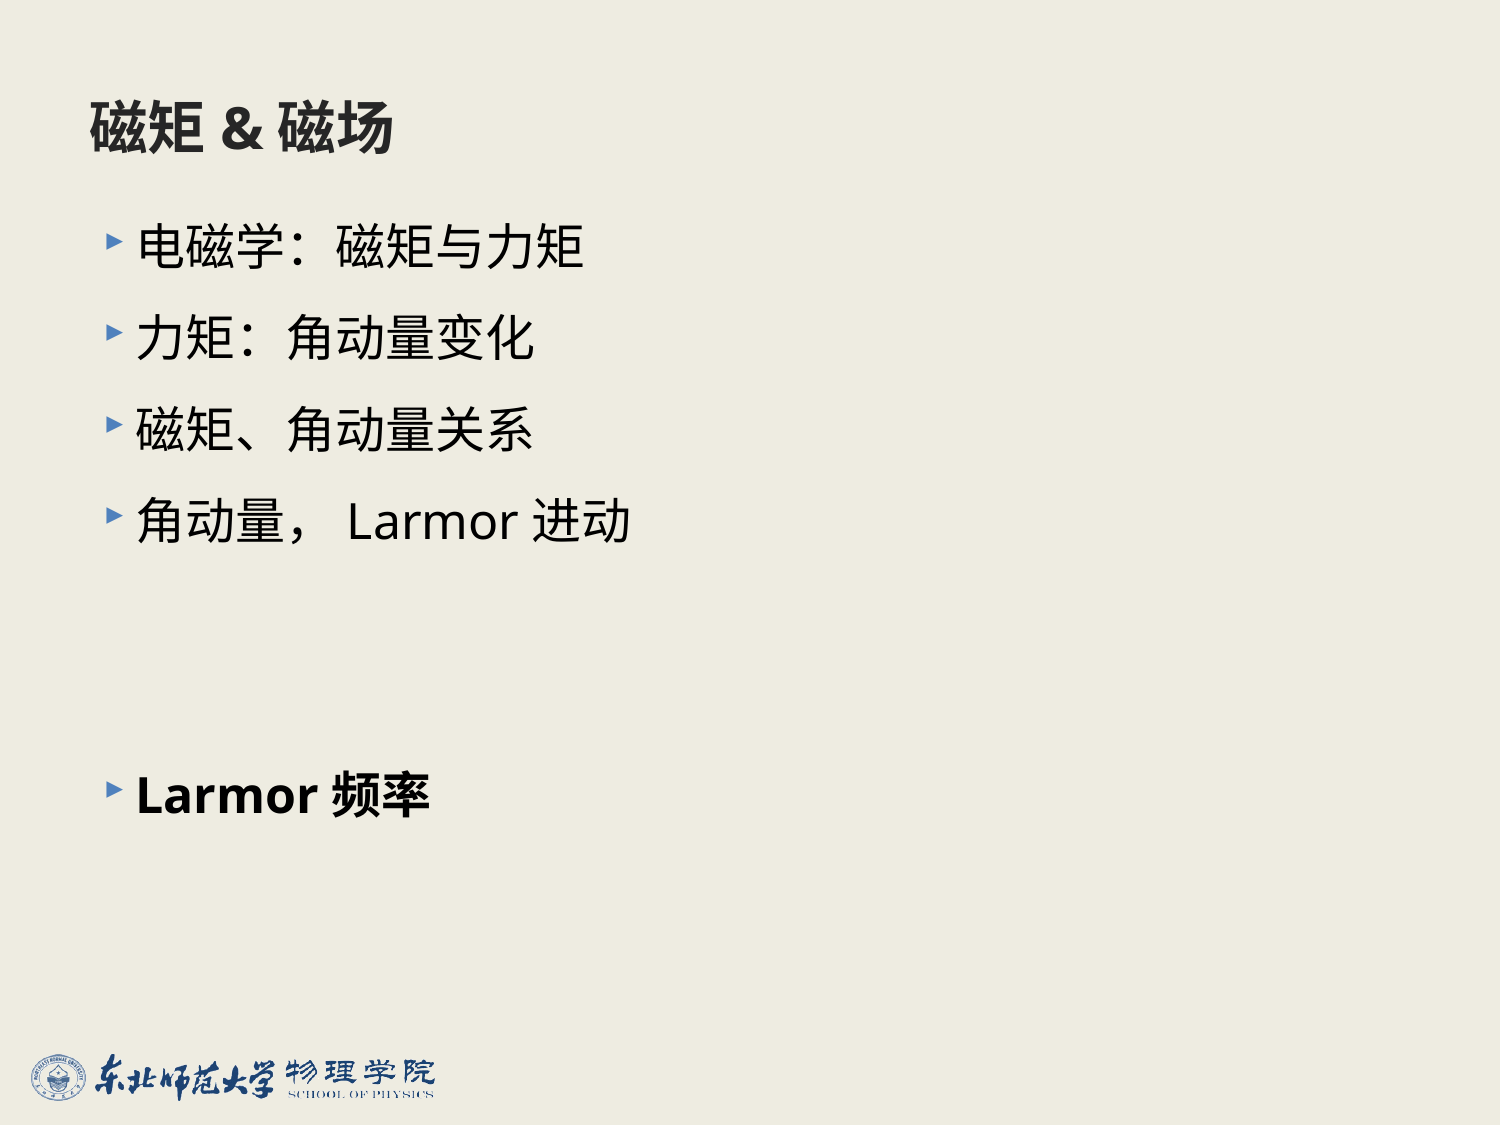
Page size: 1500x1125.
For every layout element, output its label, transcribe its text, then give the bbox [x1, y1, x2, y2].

picture [20, 1054, 440, 1101]
title 磁矩&磁场 [75, 45, 1425, 209]
